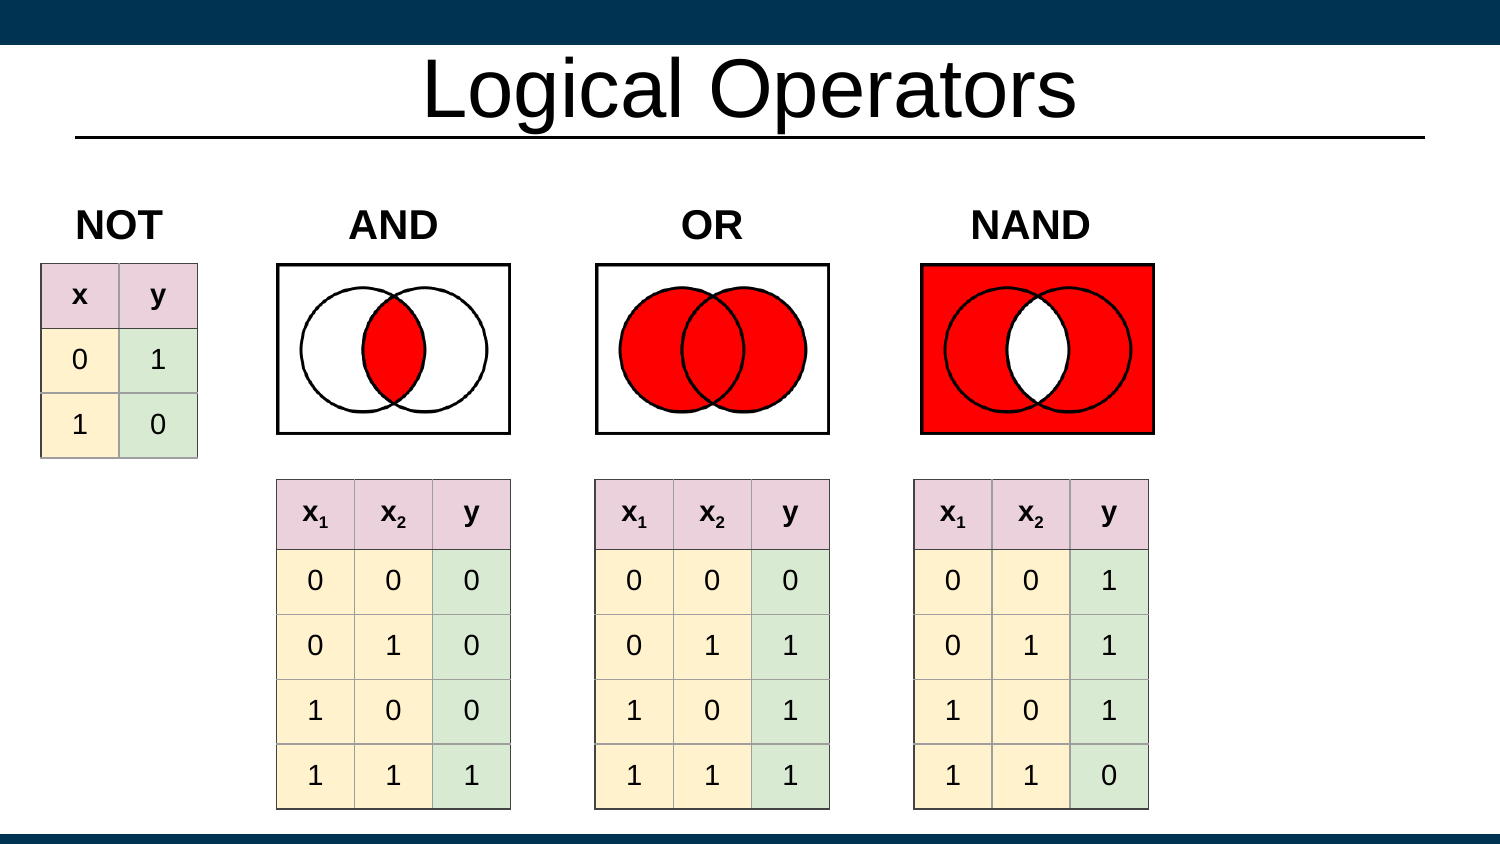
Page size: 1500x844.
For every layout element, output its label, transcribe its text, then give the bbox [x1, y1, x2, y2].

table_cell 0 [120, 394, 197, 457]
table_cell 0 [596, 615, 673, 679]
table_cell 1 [355, 745, 432, 808]
table_cell 0 [993, 550, 1069, 614]
table_cell 1 [752, 615, 829, 679]
table_cell 1 [915, 680, 991, 743]
table_cell 0 [433, 550, 510, 614]
table_header x2 [993, 480, 1069, 549]
table_cell 0 [355, 680, 432, 743]
table_cell 1 [1071, 680, 1148, 743]
table_cell 0 [433, 615, 510, 679]
table_cell 0 [277, 550, 354, 614]
table_cell 0 [1071, 745, 1148, 808]
table_cell 0 [355, 550, 432, 614]
table_cell 0 [674, 550, 751, 614]
table_cell 0 [596, 550, 673, 614]
table_header x2 [674, 480, 751, 549]
table_cell 0 [433, 680, 510, 743]
table_cell 1 [120, 329, 197, 392]
table_cell 0 [752, 550, 829, 614]
table_cell 1 [596, 745, 673, 808]
table_header x1 [915, 480, 991, 549]
table_cell 1 [42, 394, 118, 457]
text_box AND [270, 182, 517, 263]
table_cell 1 [1071, 550, 1148, 614]
title Logical Operators [75, 37, 1425, 132]
table_cell 1 [752, 680, 829, 743]
table_cell 0 [993, 680, 1069, 743]
text_box NOT [0, 182, 243, 263]
table_header y [120, 264, 197, 328]
table_cell 1 [674, 745, 751, 808]
text_box NAND [907, 182, 1155, 263]
picture [919, 263, 1155, 435]
table_header x [42, 264, 118, 328]
table_cell 1 [993, 615, 1069, 679]
table_cell 0 [277, 615, 354, 679]
table_header y [752, 480, 829, 549]
table_header x2 [355, 480, 432, 549]
table_cell 0 [674, 680, 751, 743]
table_cell 0 [915, 615, 991, 679]
table_cell 0 [915, 550, 991, 614]
picture [276, 263, 511, 435]
table_cell 0 [42, 329, 118, 392]
table_header y [1071, 480, 1148, 549]
text_box OR [588, 182, 836, 263]
table_cell 1 [752, 745, 829, 808]
table_header y [433, 480, 510, 549]
table_cell 1 [355, 615, 432, 679]
picture [594, 263, 830, 435]
table_header x1 [277, 480, 354, 549]
table_cell 1 [915, 745, 991, 808]
table_header x1 [596, 480, 673, 549]
table_cell 1 [277, 680, 354, 743]
table_cell 1 [1071, 615, 1148, 679]
table_cell 1 [993, 745, 1069, 808]
table_cell 1 [596, 680, 673, 743]
table_cell 1 [674, 615, 751, 679]
table_cell 1 [433, 745, 510, 808]
table_cell 1 [277, 745, 354, 808]
